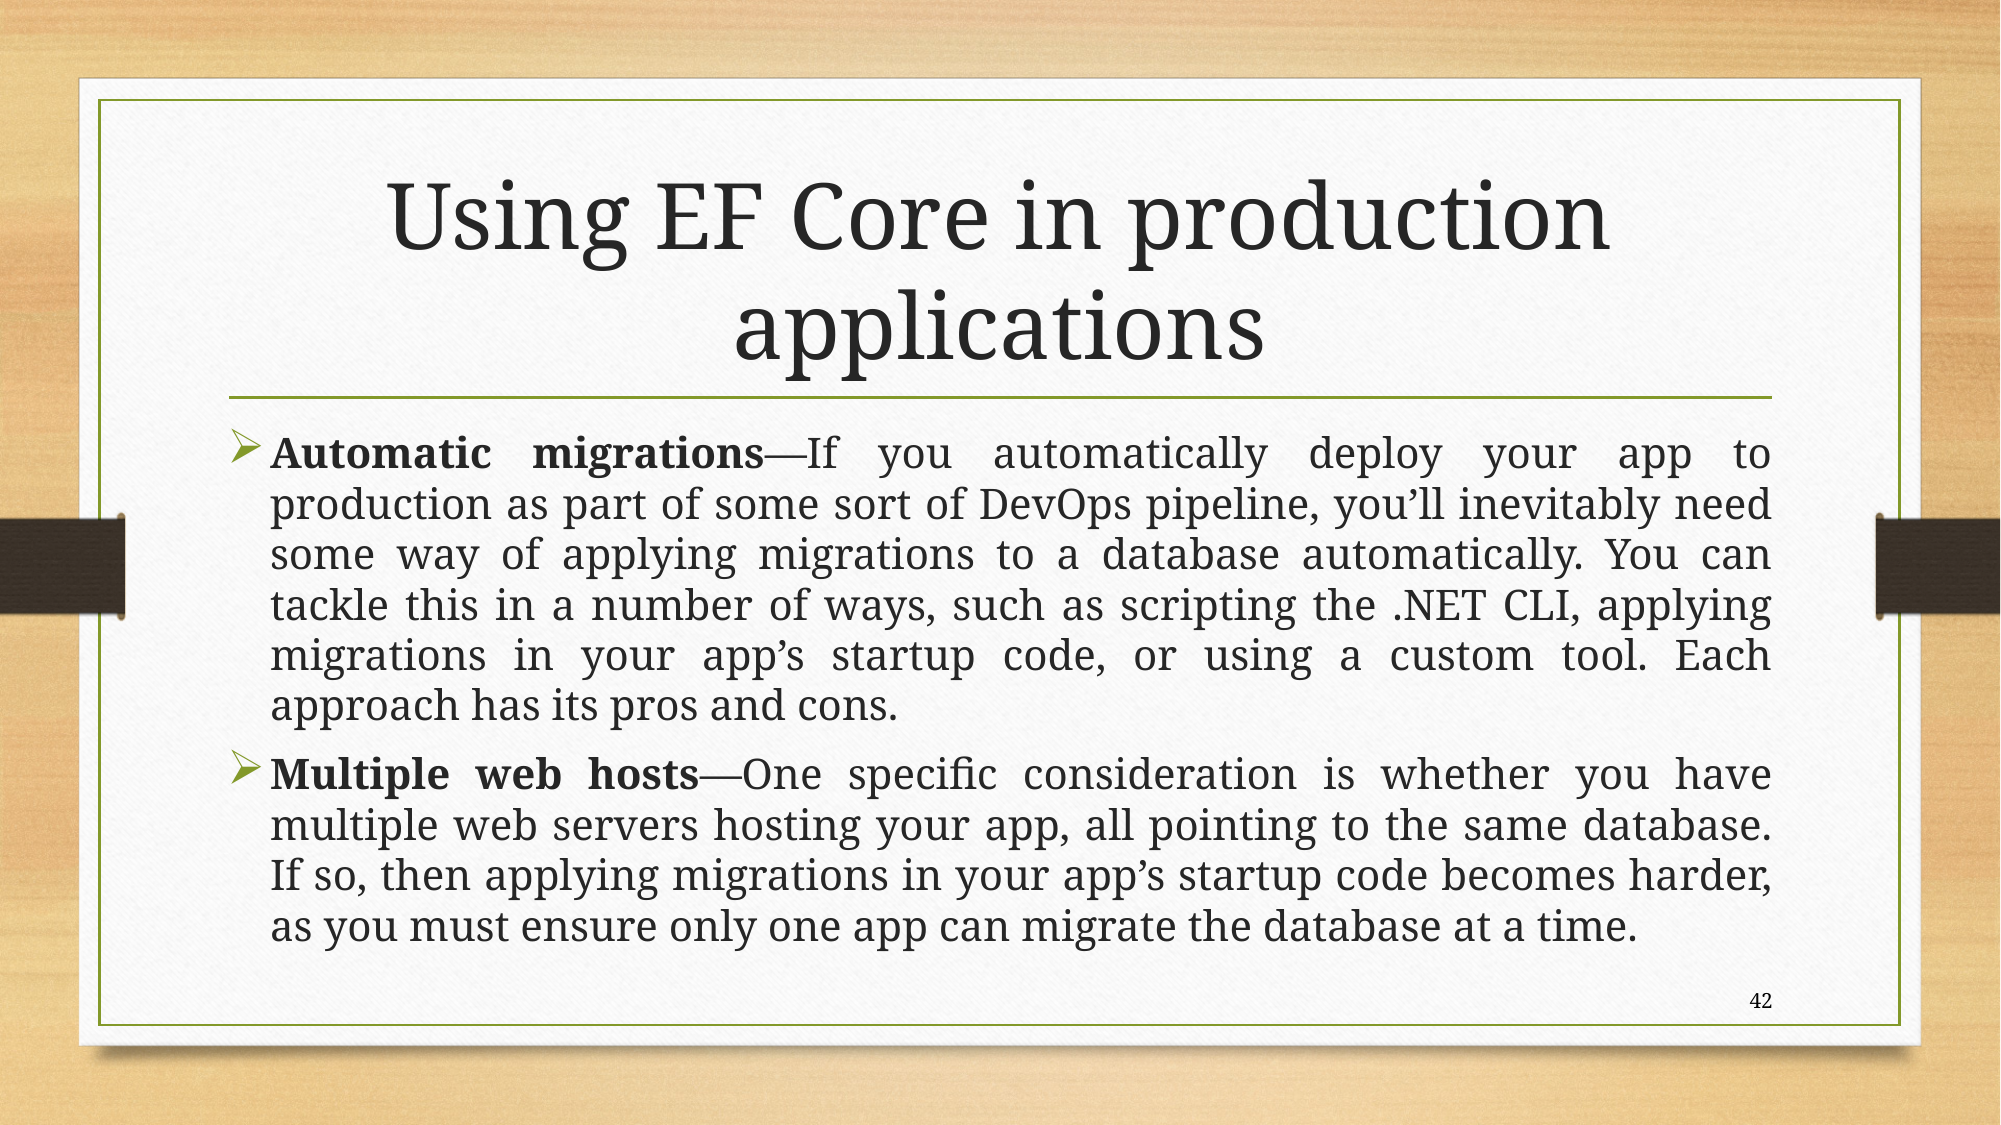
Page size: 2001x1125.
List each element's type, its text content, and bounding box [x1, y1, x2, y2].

list Automatic migrations—If you automatically deploy your app to production as part of some sort of DevOps pipeline, you’ll inevitably need some way of applying migrations to a database automatically. You can tackle this in a number of ways, such as scripting the .NET CLI, applying migrations in your app’s startup code, or using a custom tool. Each approach has its pros and cons. Multiple web hosts—One specific consideration is whether you have multiple web servers hosting your app, all pointing to the same database. If so, then applying migrations in your app’s startup code becomes harder, as you must ensure only one app can migrate the database at a time. [212, 419, 1788, 964]
title Using EF Core in production applications [212, 161, 1788, 375]
picture [0, 0, 2001, 1125]
slide_number 42 [1698, 979, 1788, 1025]
